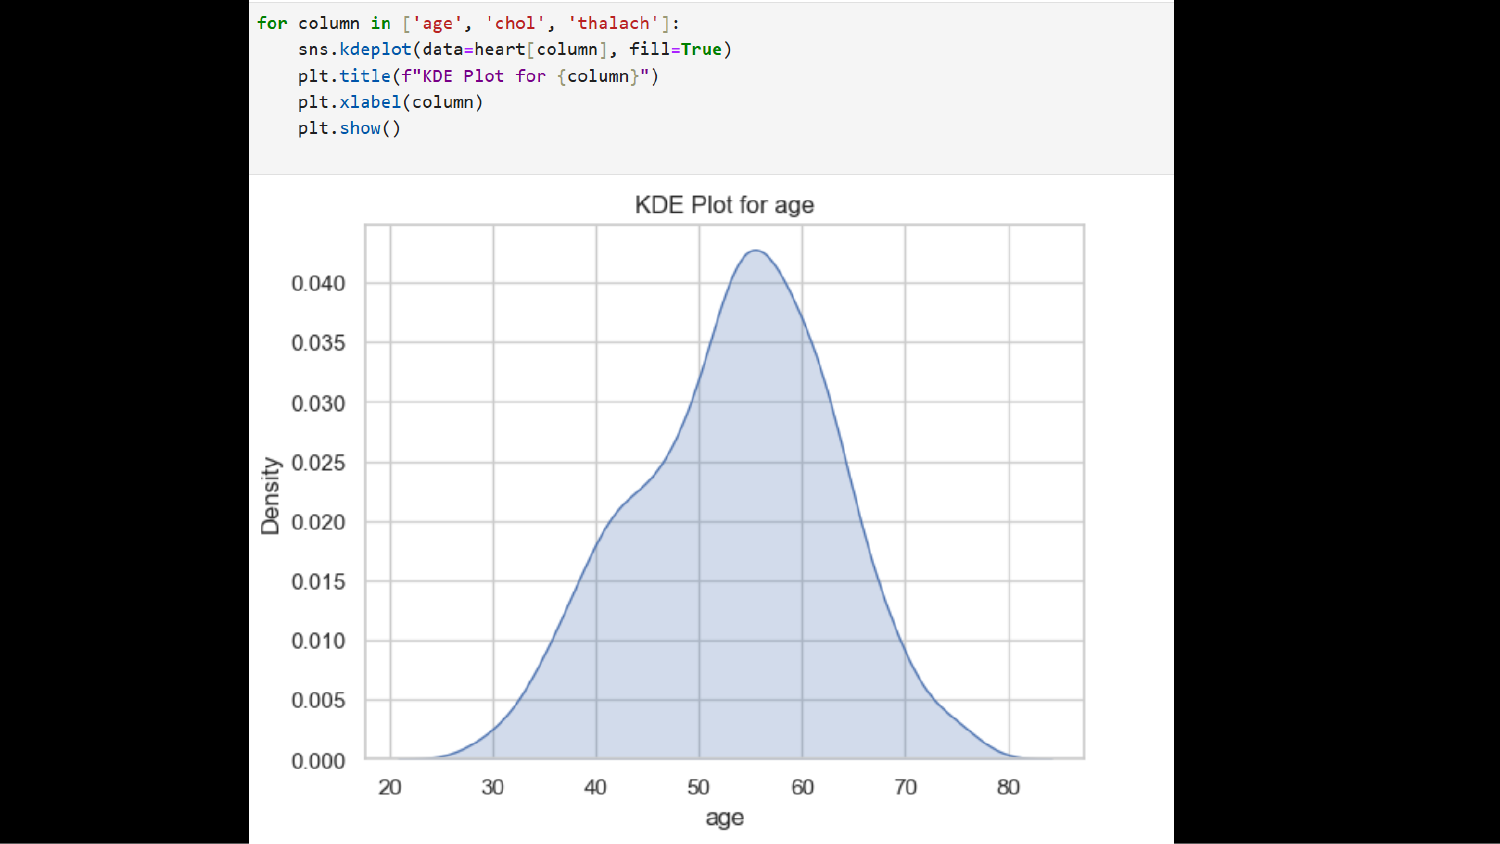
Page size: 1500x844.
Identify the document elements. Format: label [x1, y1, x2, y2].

picture [249, 0, 1174, 844]
